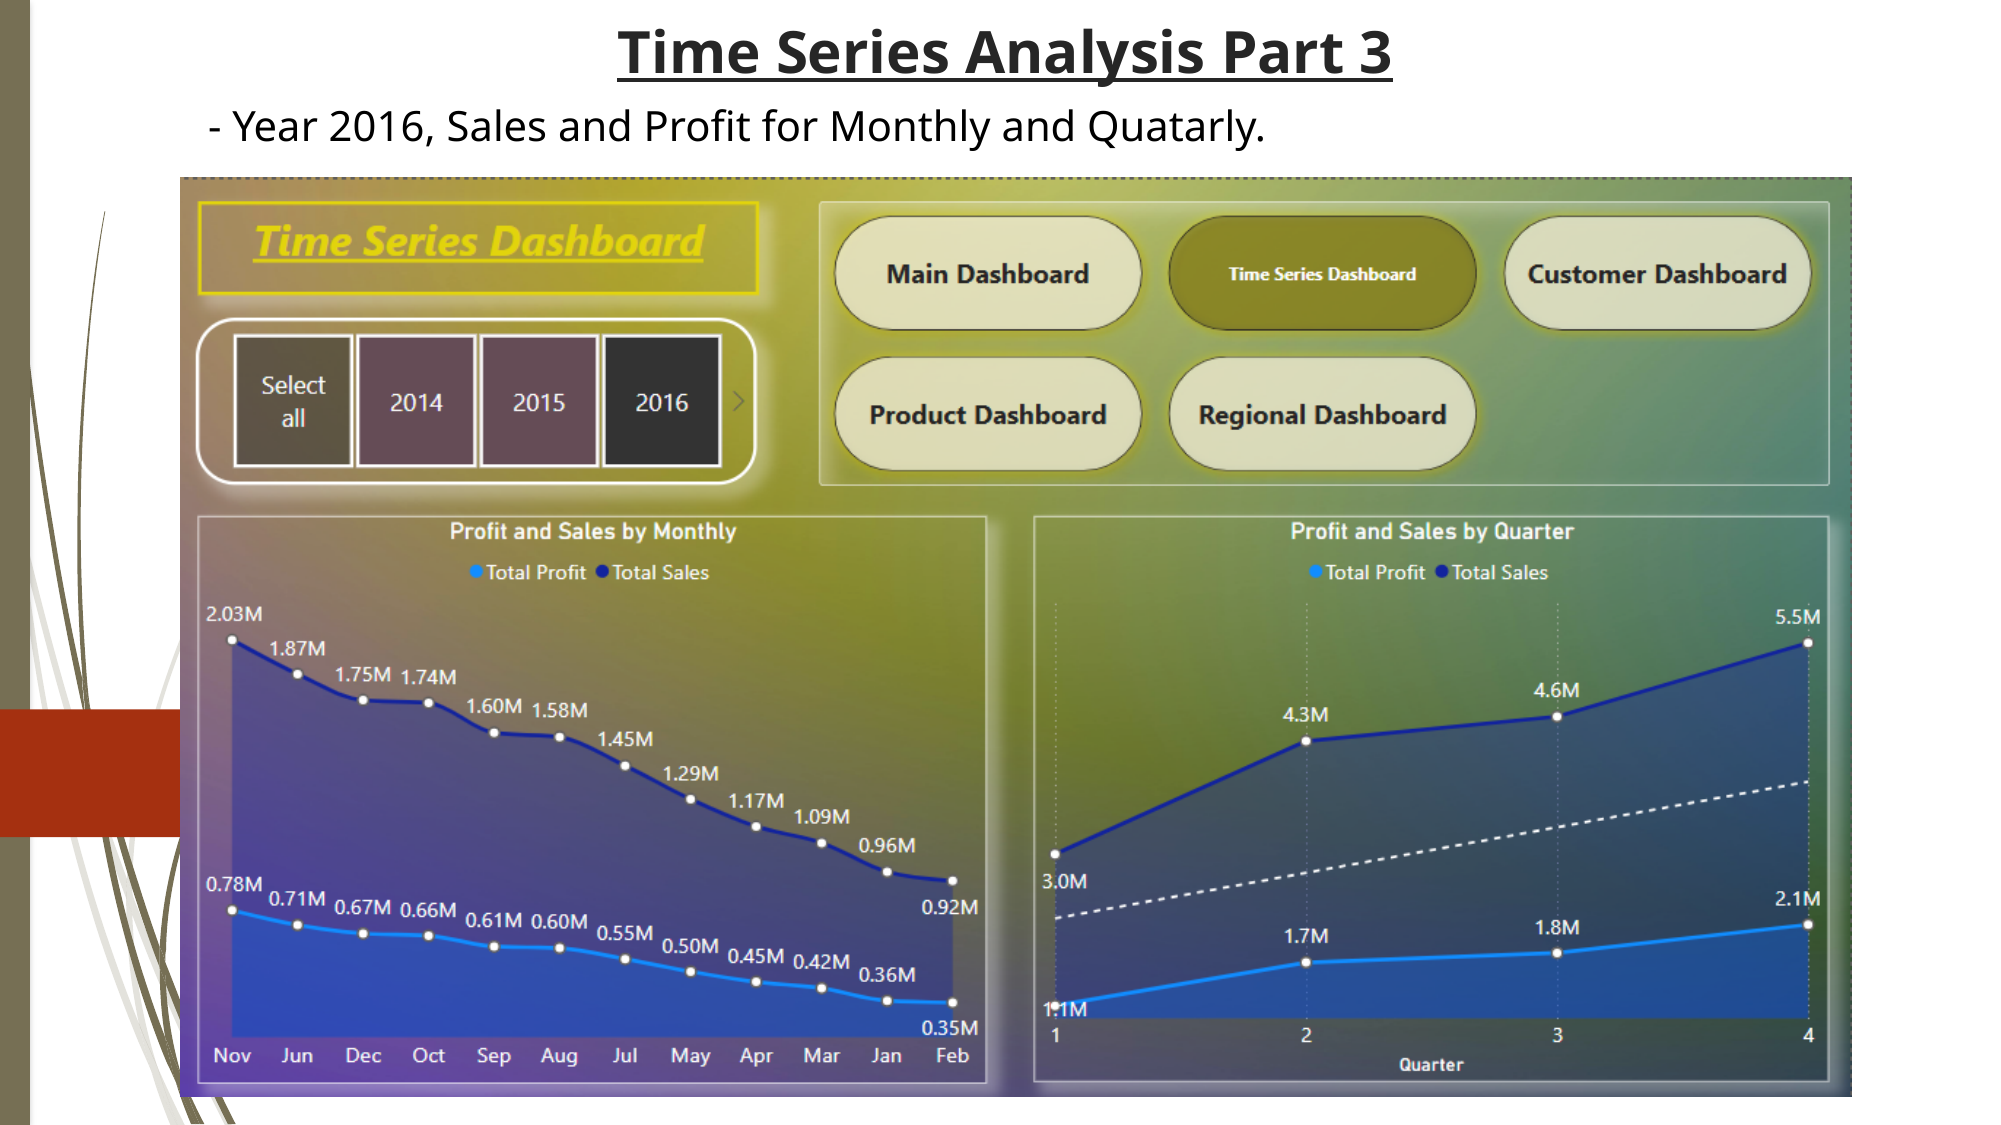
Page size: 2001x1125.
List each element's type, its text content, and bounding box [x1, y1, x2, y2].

picture [180, 177, 1852, 1097]
title Time Series Analysis Part 3 [274, 6, 1737, 92]
text_box - Year 2016, Sales and Profit for Monthly and Quatarly. [193, 92, 1913, 157]
